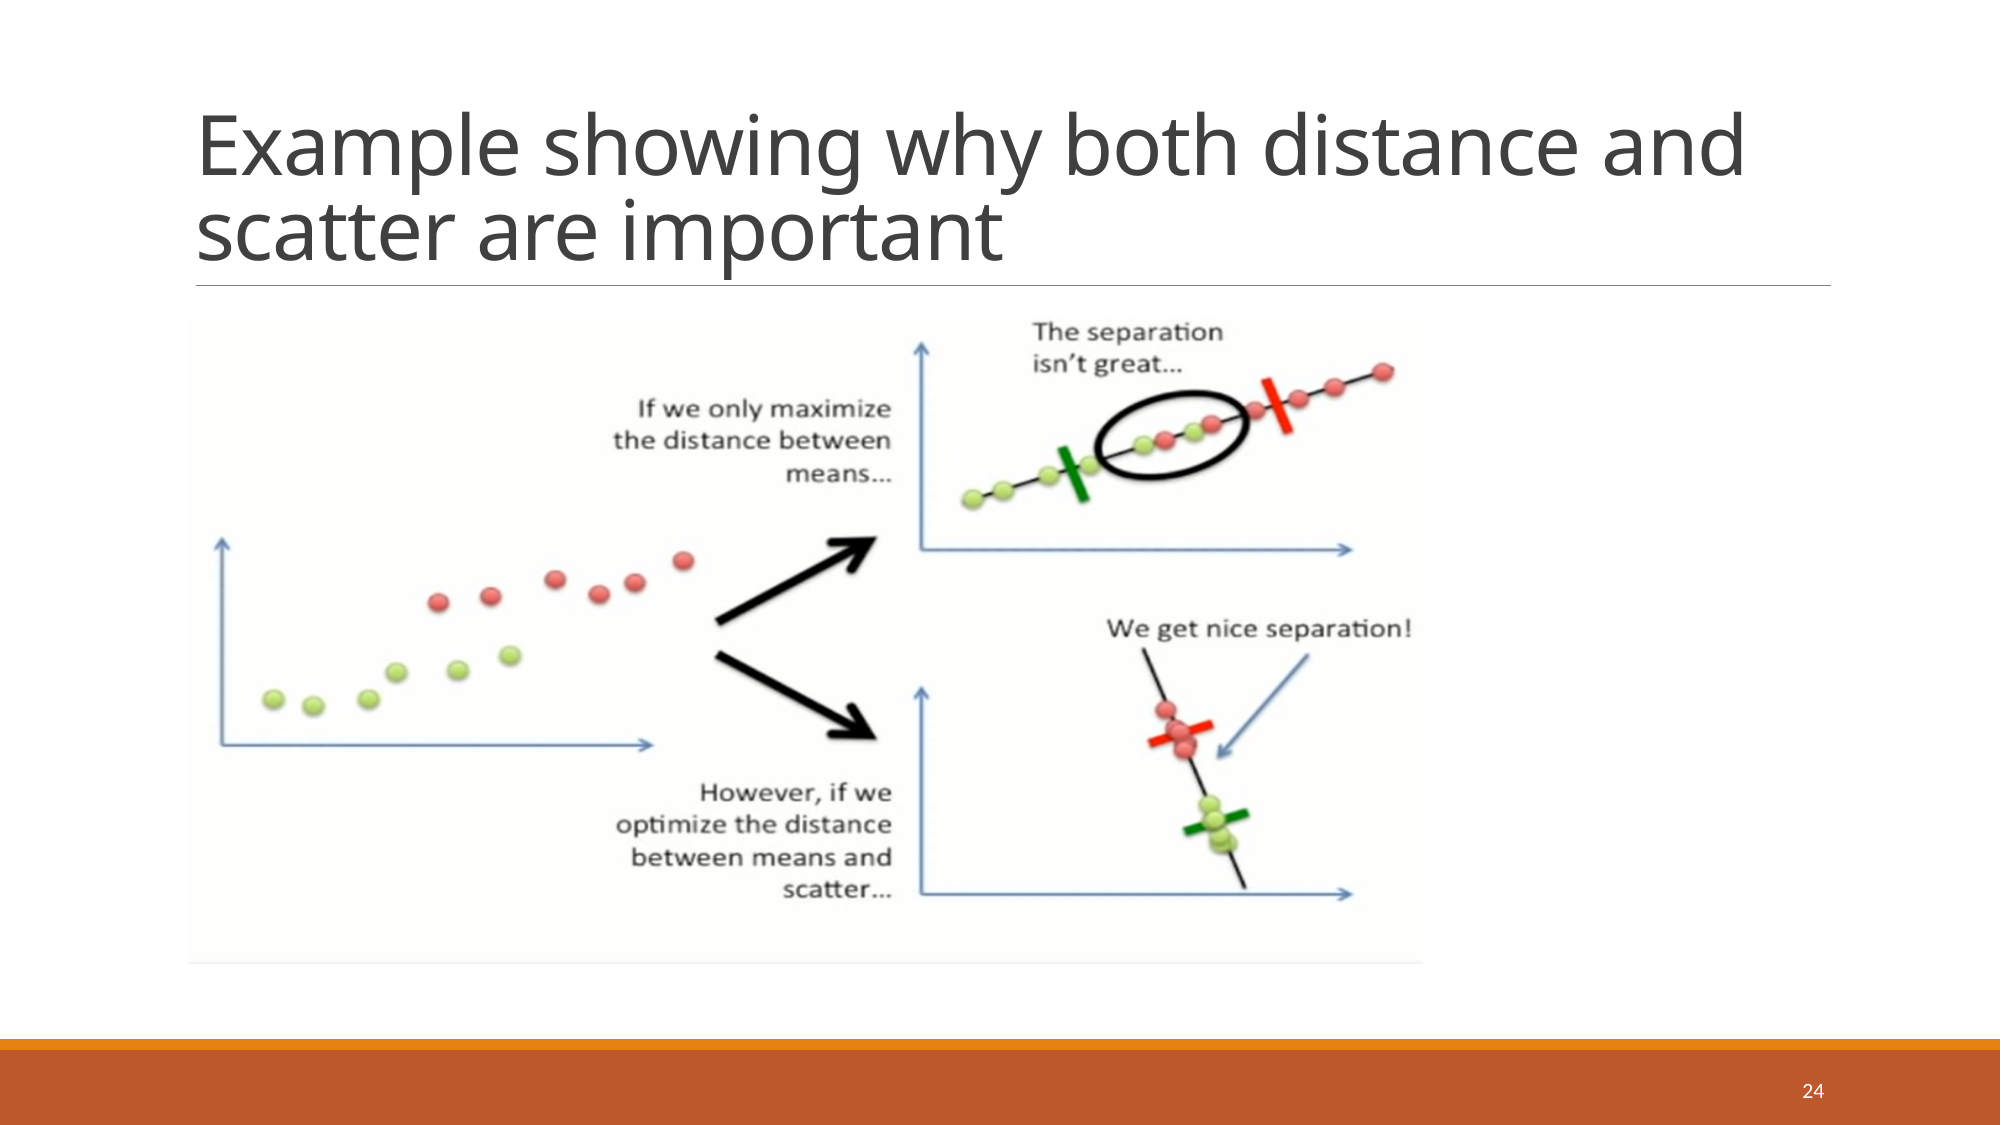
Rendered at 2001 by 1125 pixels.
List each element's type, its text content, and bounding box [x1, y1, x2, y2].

title Example showing why both distance and scatter are important [180, 47, 1830, 285]
slide_number 24 [1624, 1059, 1840, 1120]
picture [187, 316, 1424, 964]
